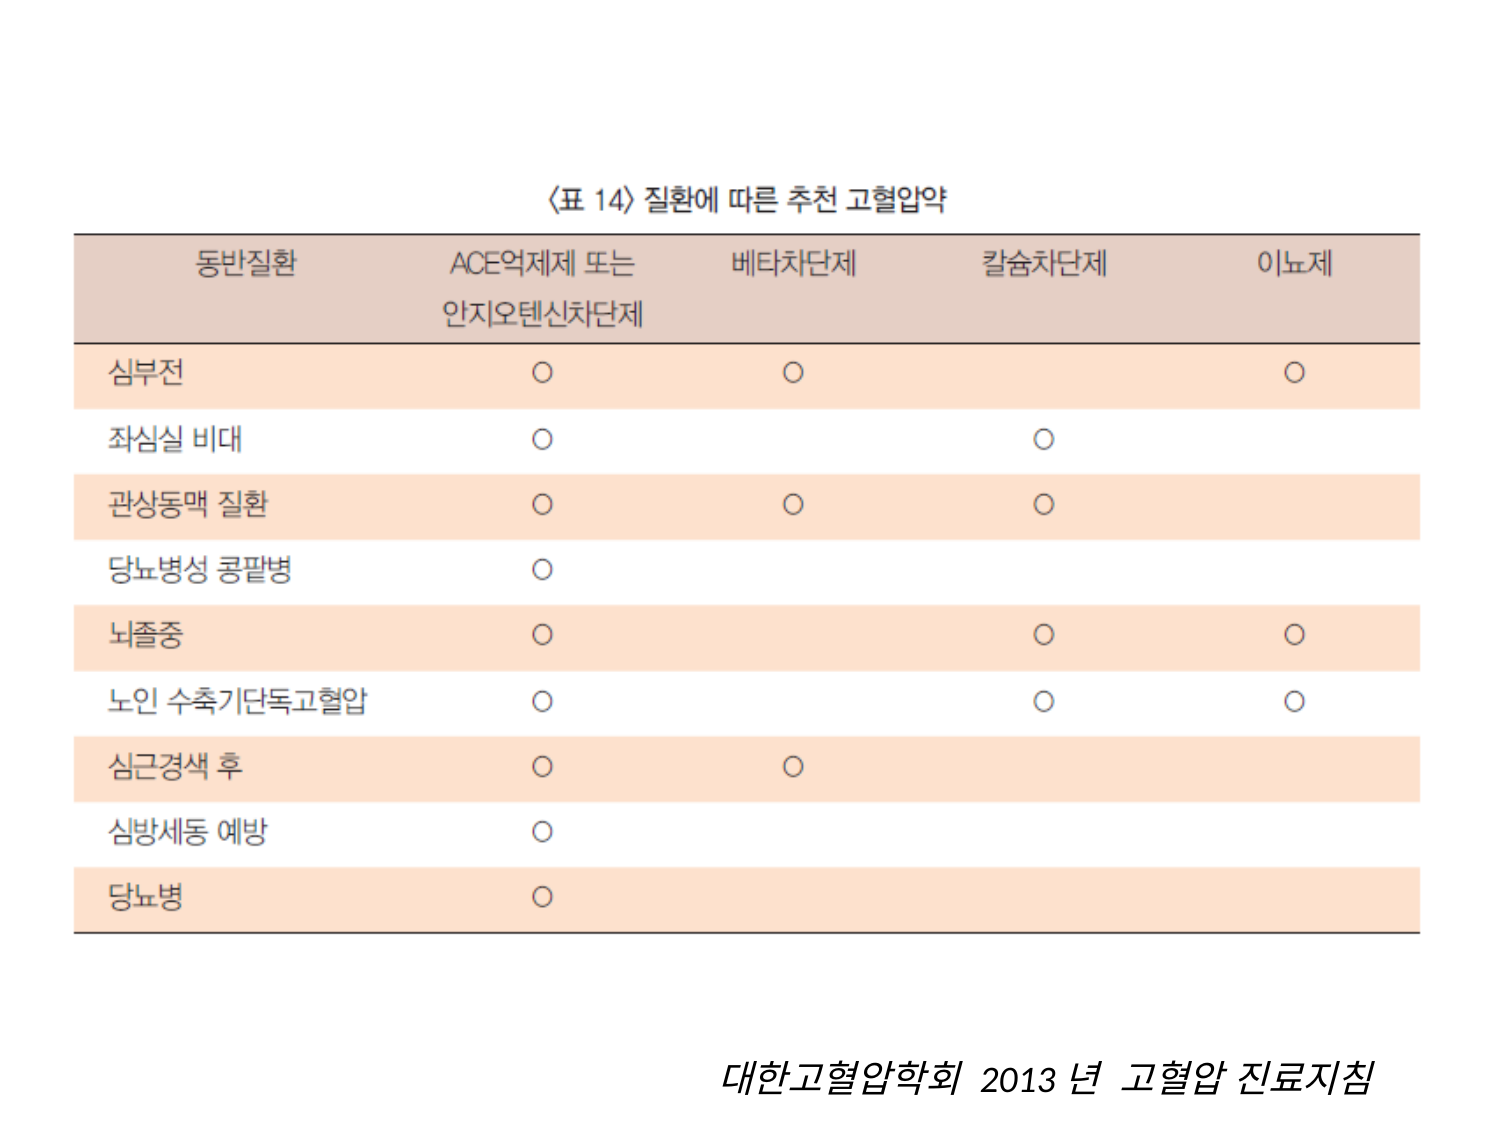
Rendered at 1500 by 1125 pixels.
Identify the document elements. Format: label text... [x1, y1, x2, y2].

text_box 대한고혈압학회 2013년 고혈압 진료지침 [703, 1047, 1387, 1108]
picture [61, 174, 1439, 950]
